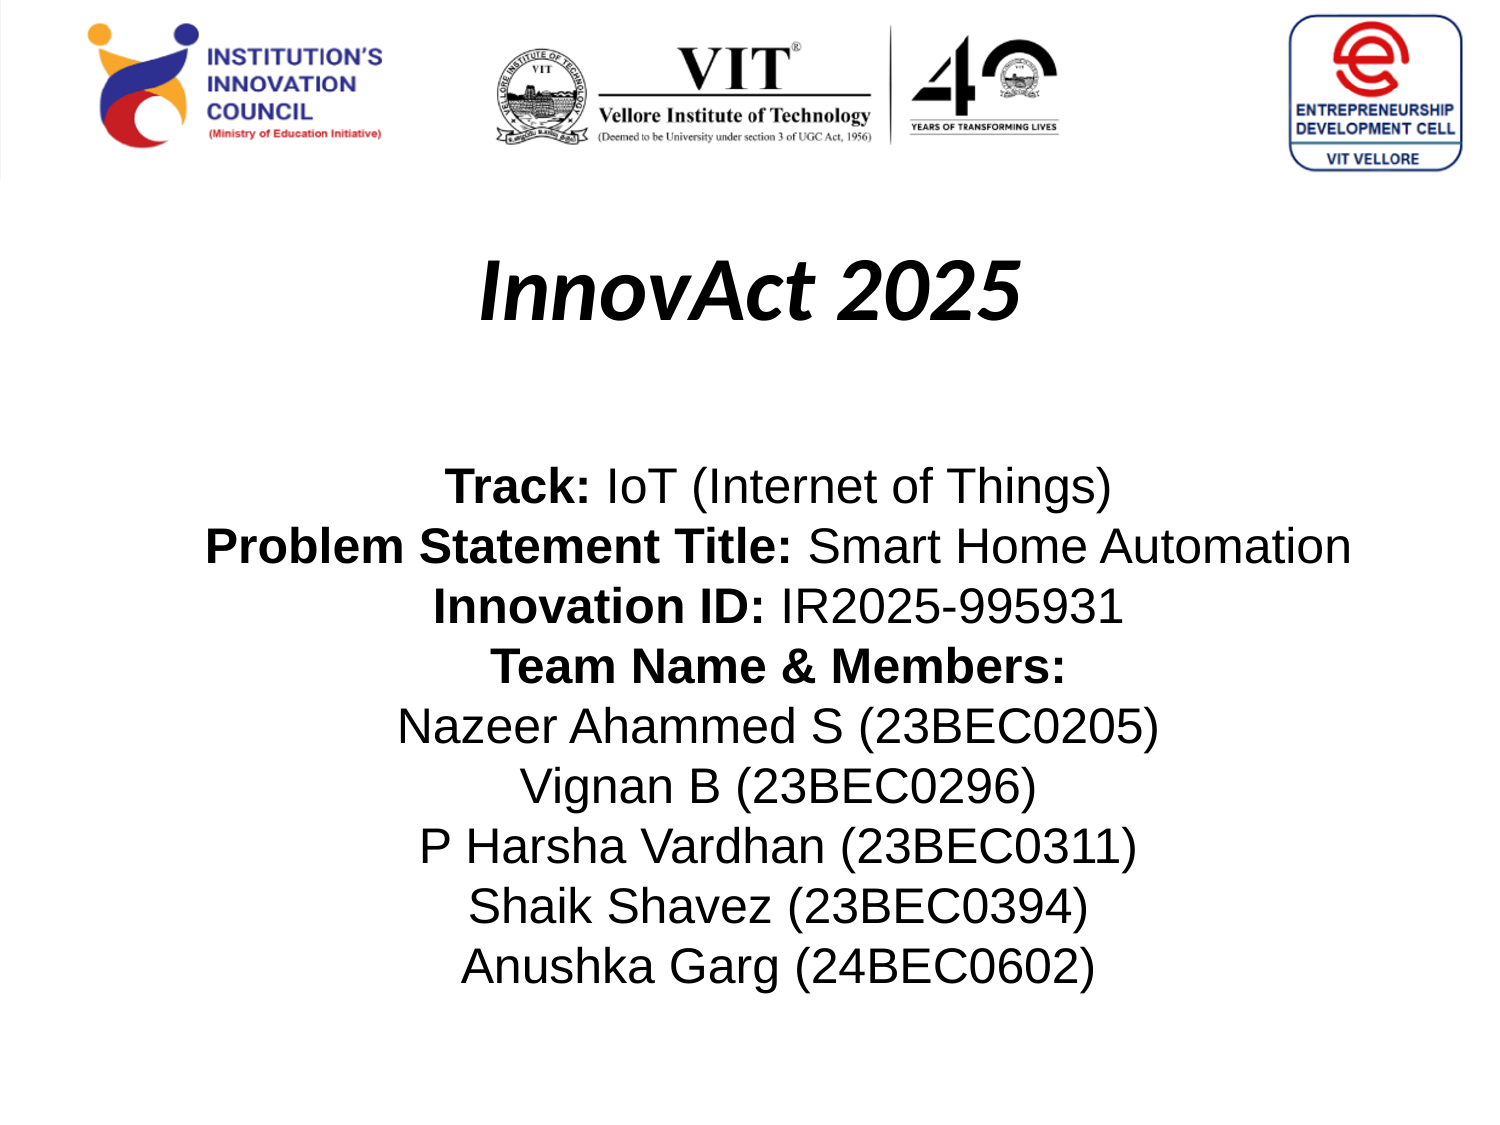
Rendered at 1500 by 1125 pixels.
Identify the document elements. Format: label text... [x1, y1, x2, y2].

title InnovAct 2025 [112, 200, 1388, 368]
text_box Track: IoT (Internet of Things) Problem Statement Title: Smart Home Automation Innovation ID: IR2025-995931 Team Name & Members: Nazeer Ahammed S (23BEC0205) Vignan B (23BEC0296) P Harsha Vardhan (23BEC0311) Shaik Shavez (23BEC0394) Anushka Garg (24BEC0602) [74, 445, 1483, 1001]
picture [0, 0, 1500, 179]
